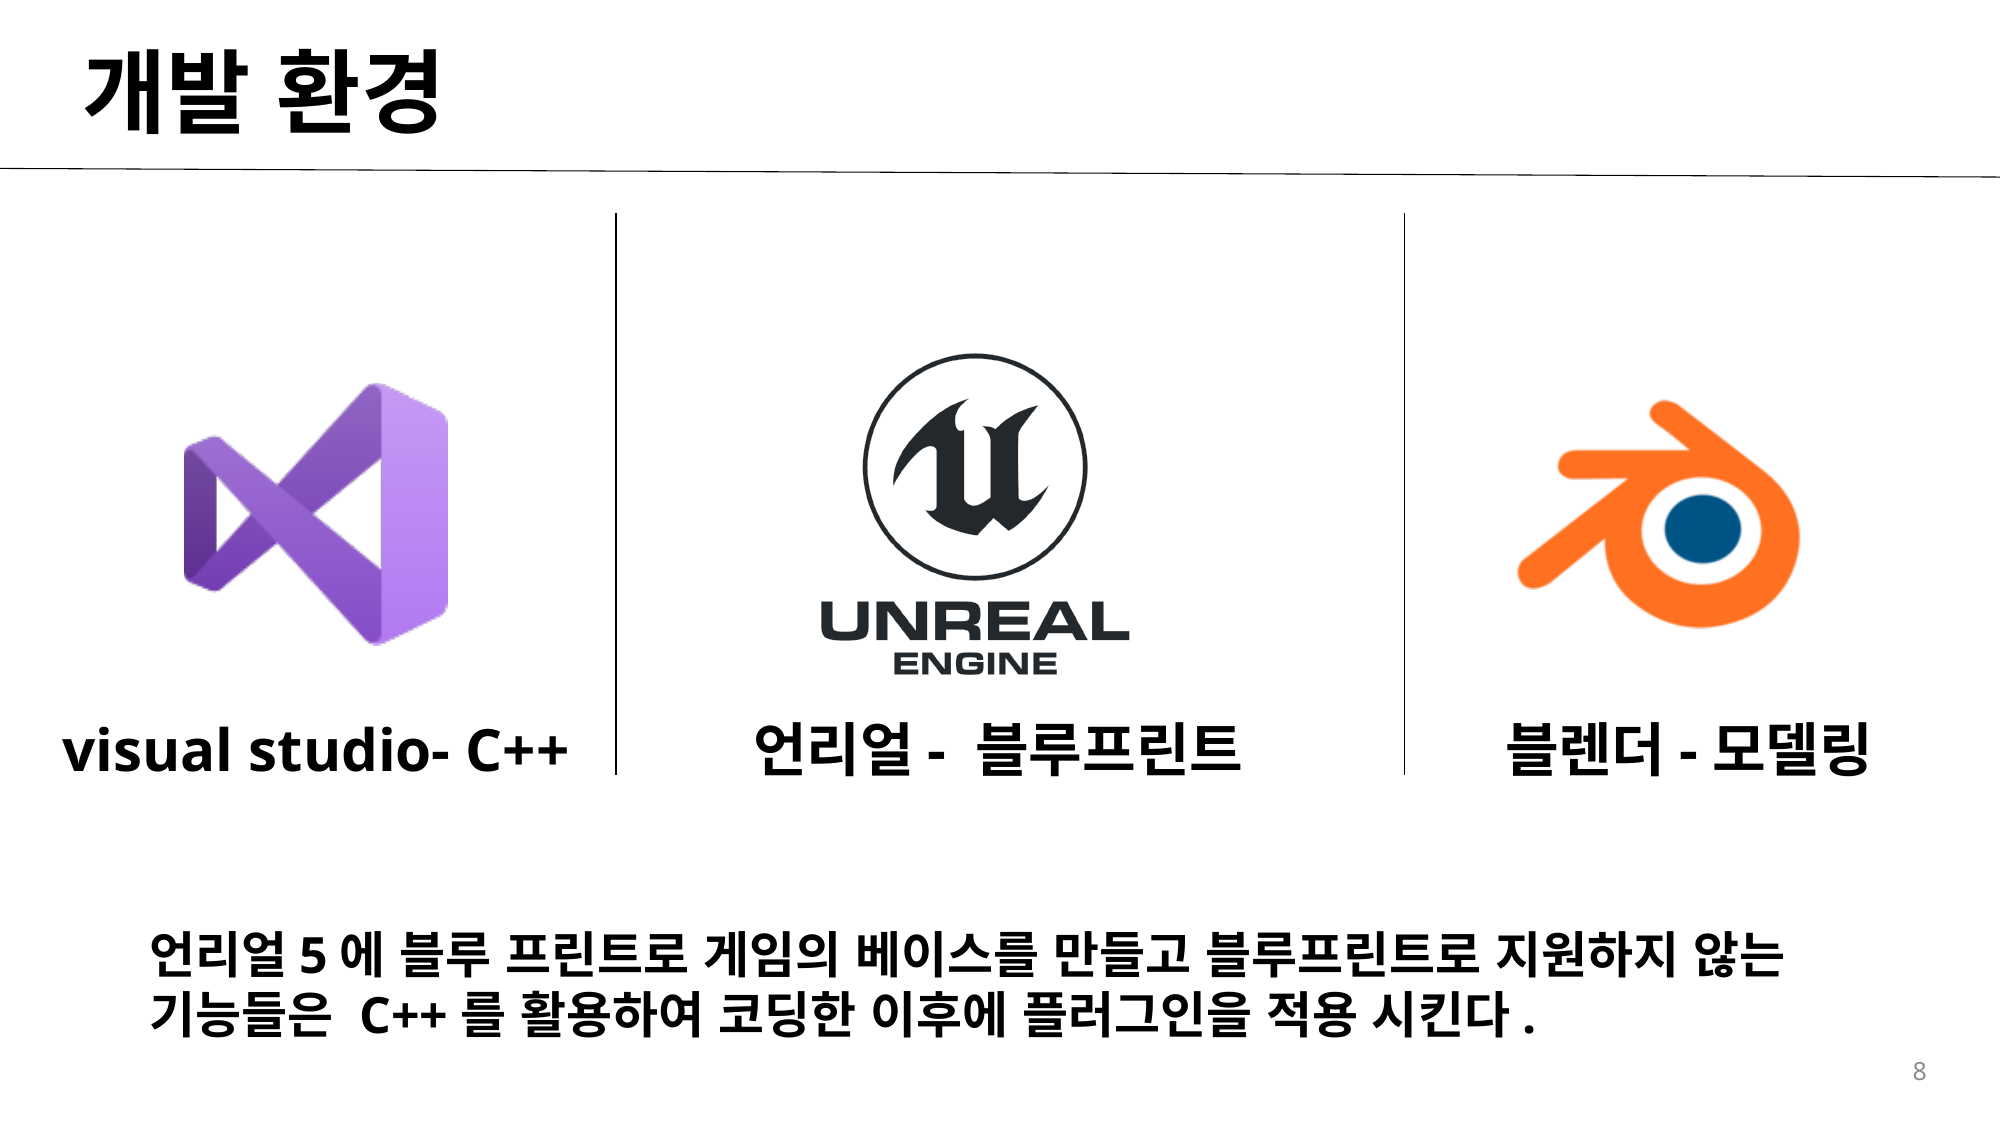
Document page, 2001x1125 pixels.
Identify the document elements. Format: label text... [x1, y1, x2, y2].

text_box 언리얼5에 블루 프린트로 게임의 베이스를 만들고 블루프린트로 지원하지 않는 기능들은 C++를 활용하여 코딩한 이후에 플러그인을 적용 시킨다. [134, 916, 1816, 1052]
text_box 언리얼- 블루프린트 [738, 705, 1259, 791]
slide_number 8 [1491, 1042, 1942, 1103]
picture [1502, 358, 1816, 671]
text_box visual studio- C++ [47, 705, 585, 791]
picture [795, 310, 1154, 719]
picture [184, 383, 448, 646]
text_box 개발 환경 [67, 26, 809, 152]
text_box 블렌더-모델링 [1489, 705, 1888, 791]
